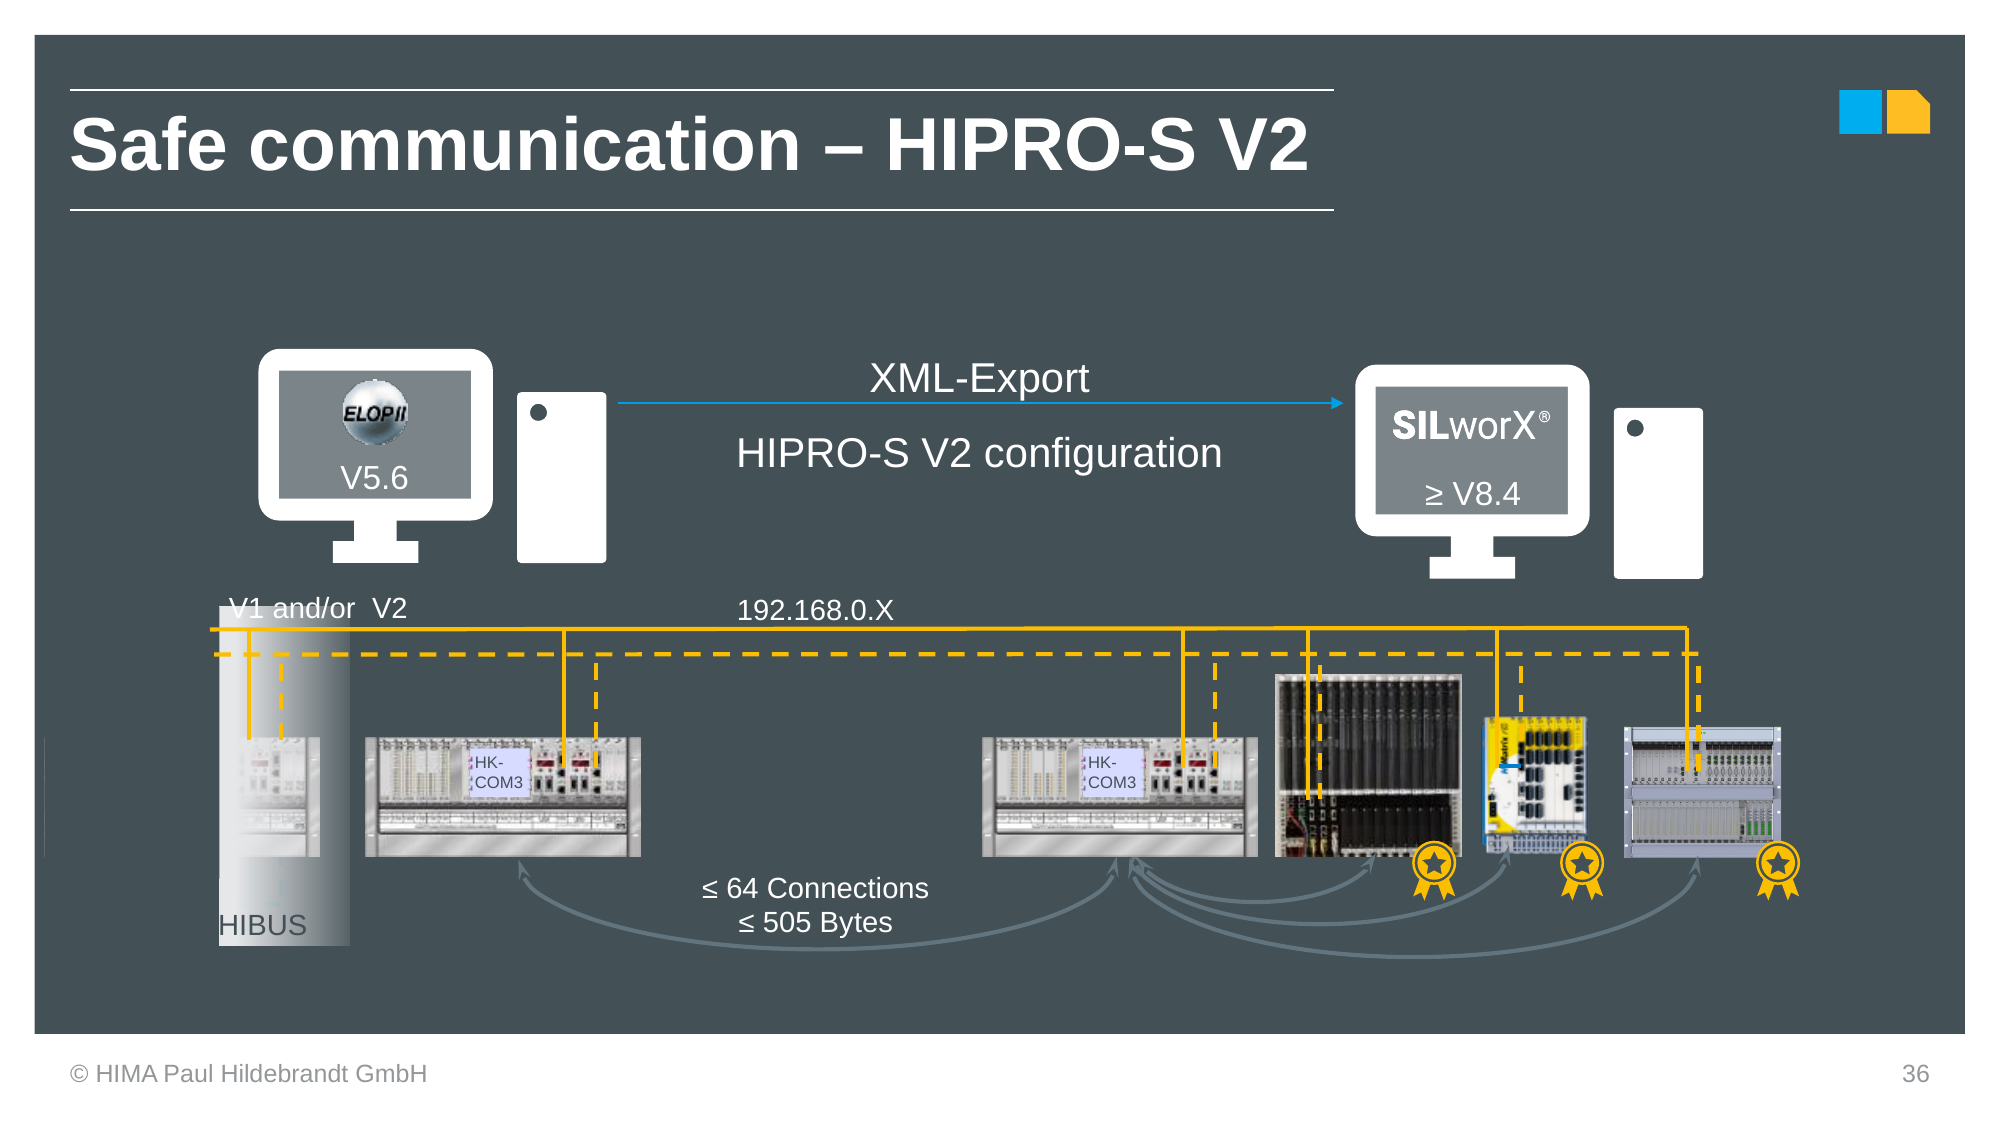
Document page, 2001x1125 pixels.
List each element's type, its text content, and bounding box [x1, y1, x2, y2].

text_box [1412, 840, 1457, 901]
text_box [258, 348, 607, 563]
slide_number 36 [1839, 1042, 1931, 1103]
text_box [453, 800, 1258, 950]
footer © HIMA Paul Hildebrandt GmbH [70, 1042, 1611, 1103]
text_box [209, 584, 1699, 800]
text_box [1355, 364, 1704, 579]
table_header Safe communication – HIPRO-S V2 [70, 91, 1334, 209]
text_box XML-Export HIPRO-S V2 configuration [615, 318, 1344, 483]
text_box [44, 582, 453, 950]
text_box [1129, 674, 1782, 958]
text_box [1560, 840, 1605, 901]
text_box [1756, 840, 1801, 901]
